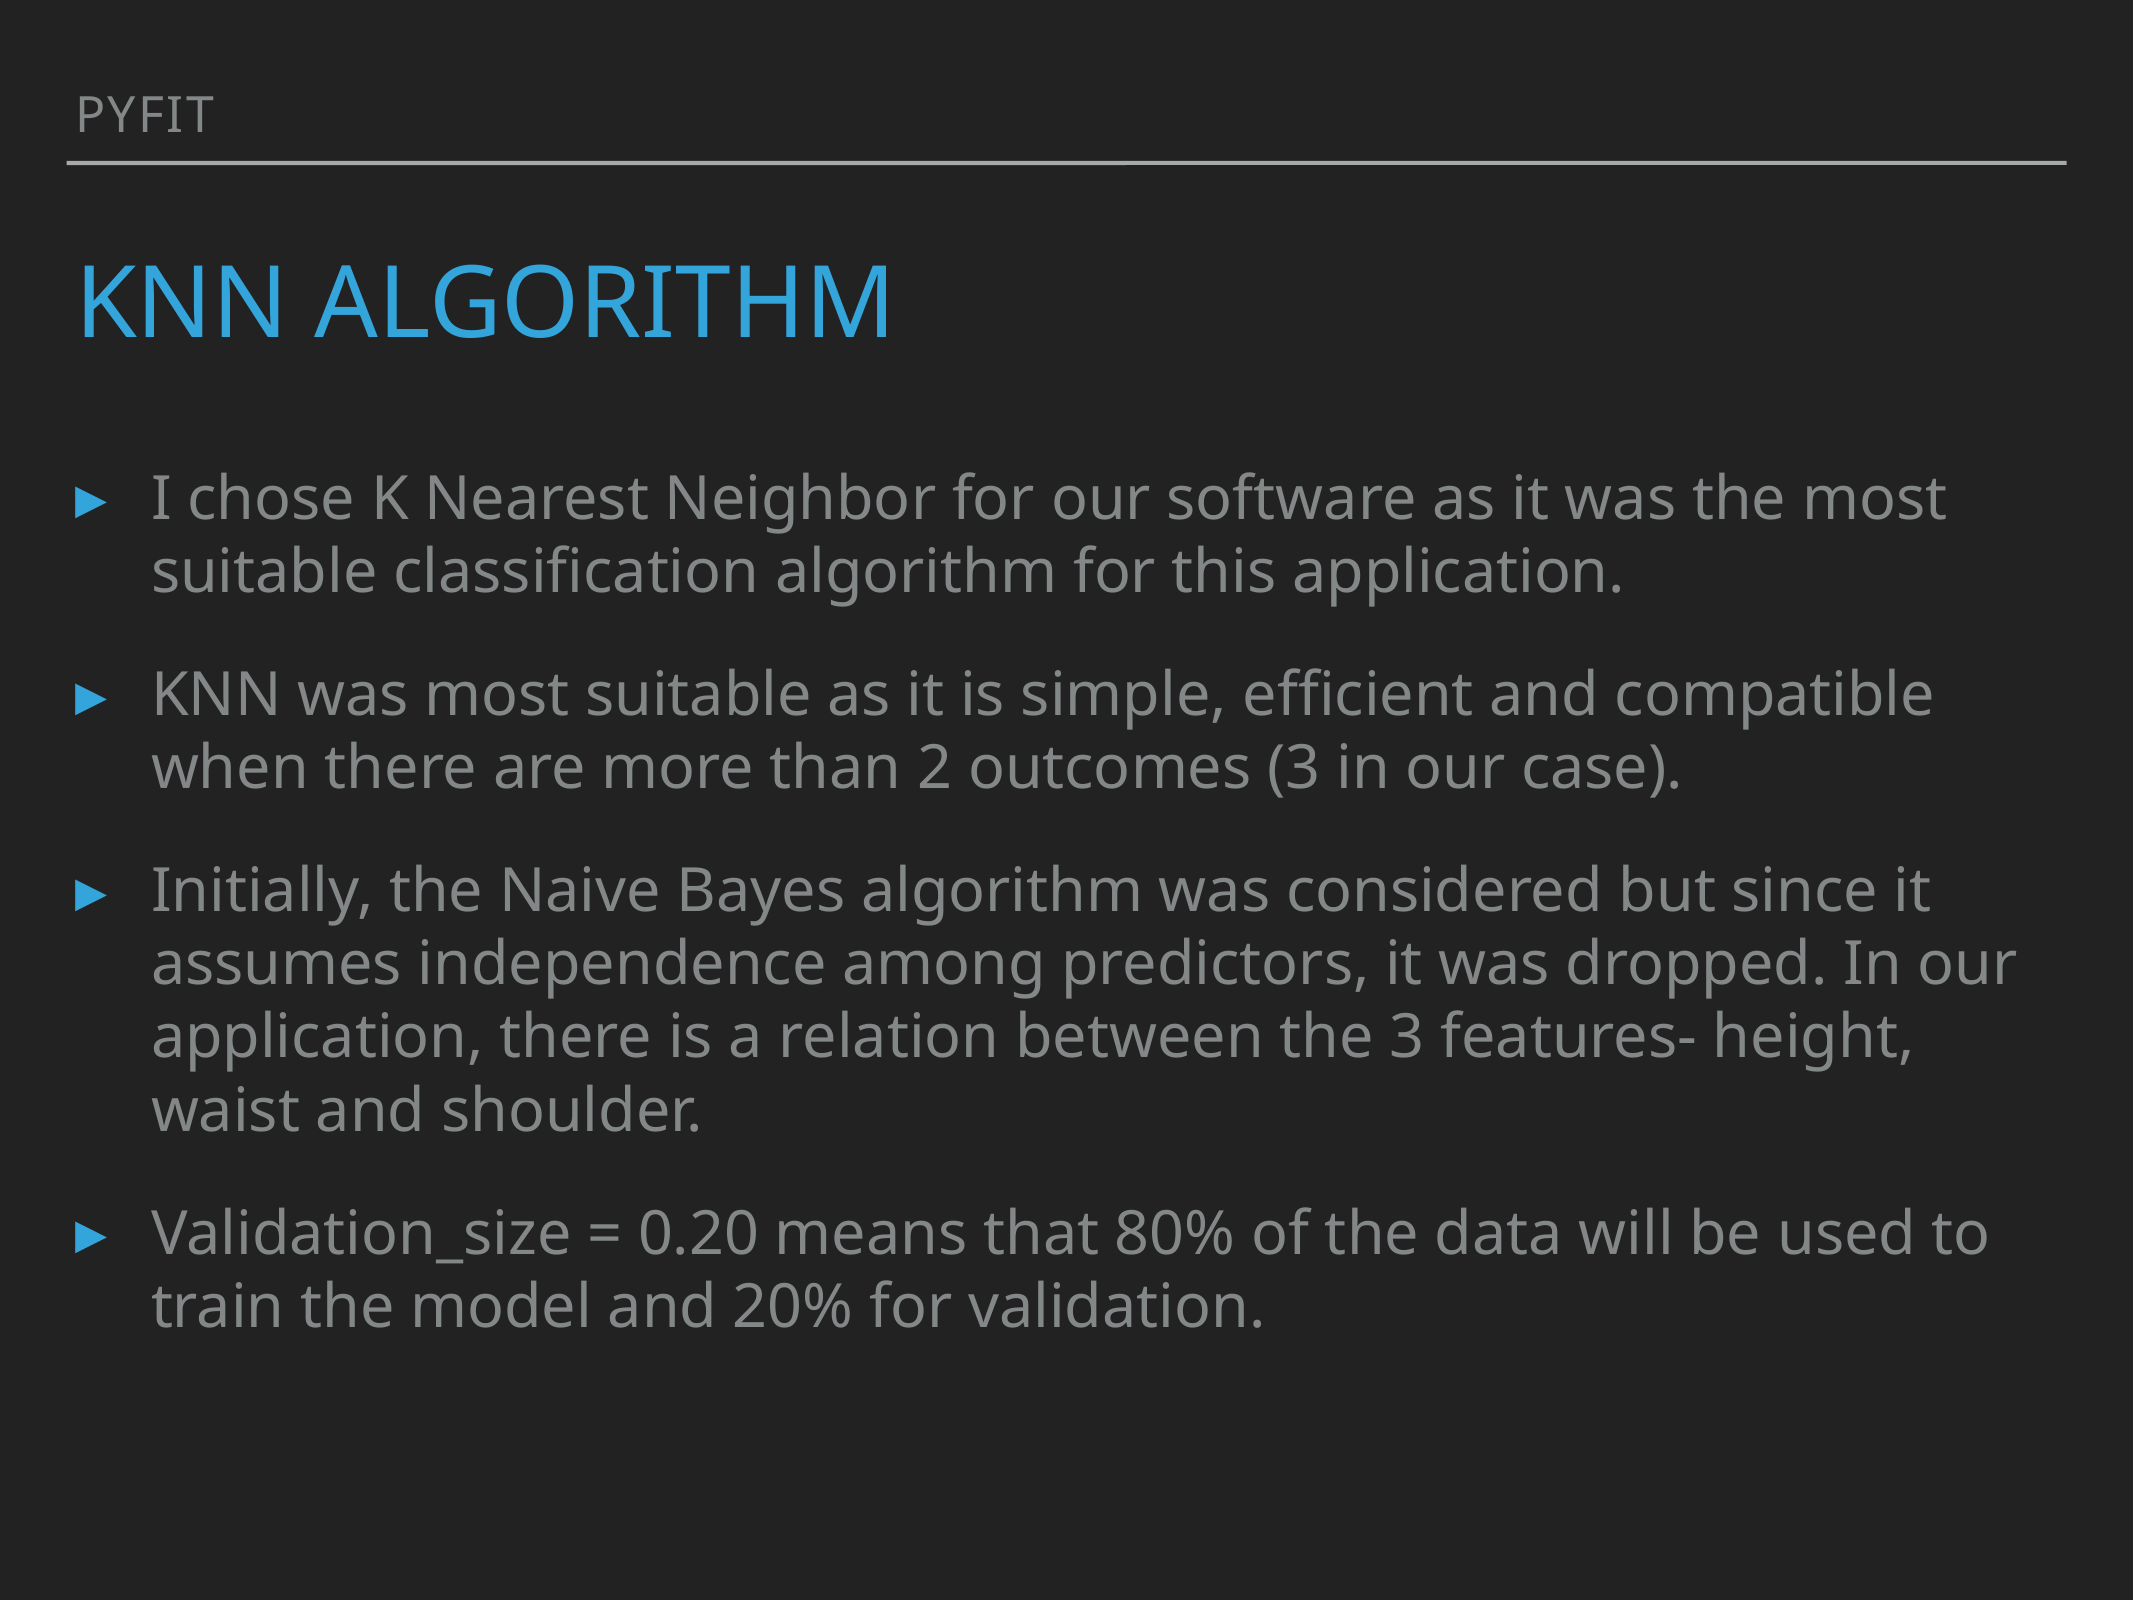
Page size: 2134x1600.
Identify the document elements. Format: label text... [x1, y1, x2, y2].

title KNN Algorithm [66, 251, 2068, 372]
list I chose K Nearest Neighbor for our software as it was the most suitable classification algorithm for this application. KNN was most suitable as it is simple, efficient and compatible when there are more than 2 outcomes (3 in our case). Initially, the Naive Bayes algorithm was considered but since it assumes independence among predictors, it was dropped. In our application, there is a relation between the 3 features- height, waist and shoulder. Validation_size = 0.20 means that 80% of the data will be used to train the model and 20% for validation. [66, 449, 2068, 1453]
list PYFIT [66, 74, 1901, 151]
